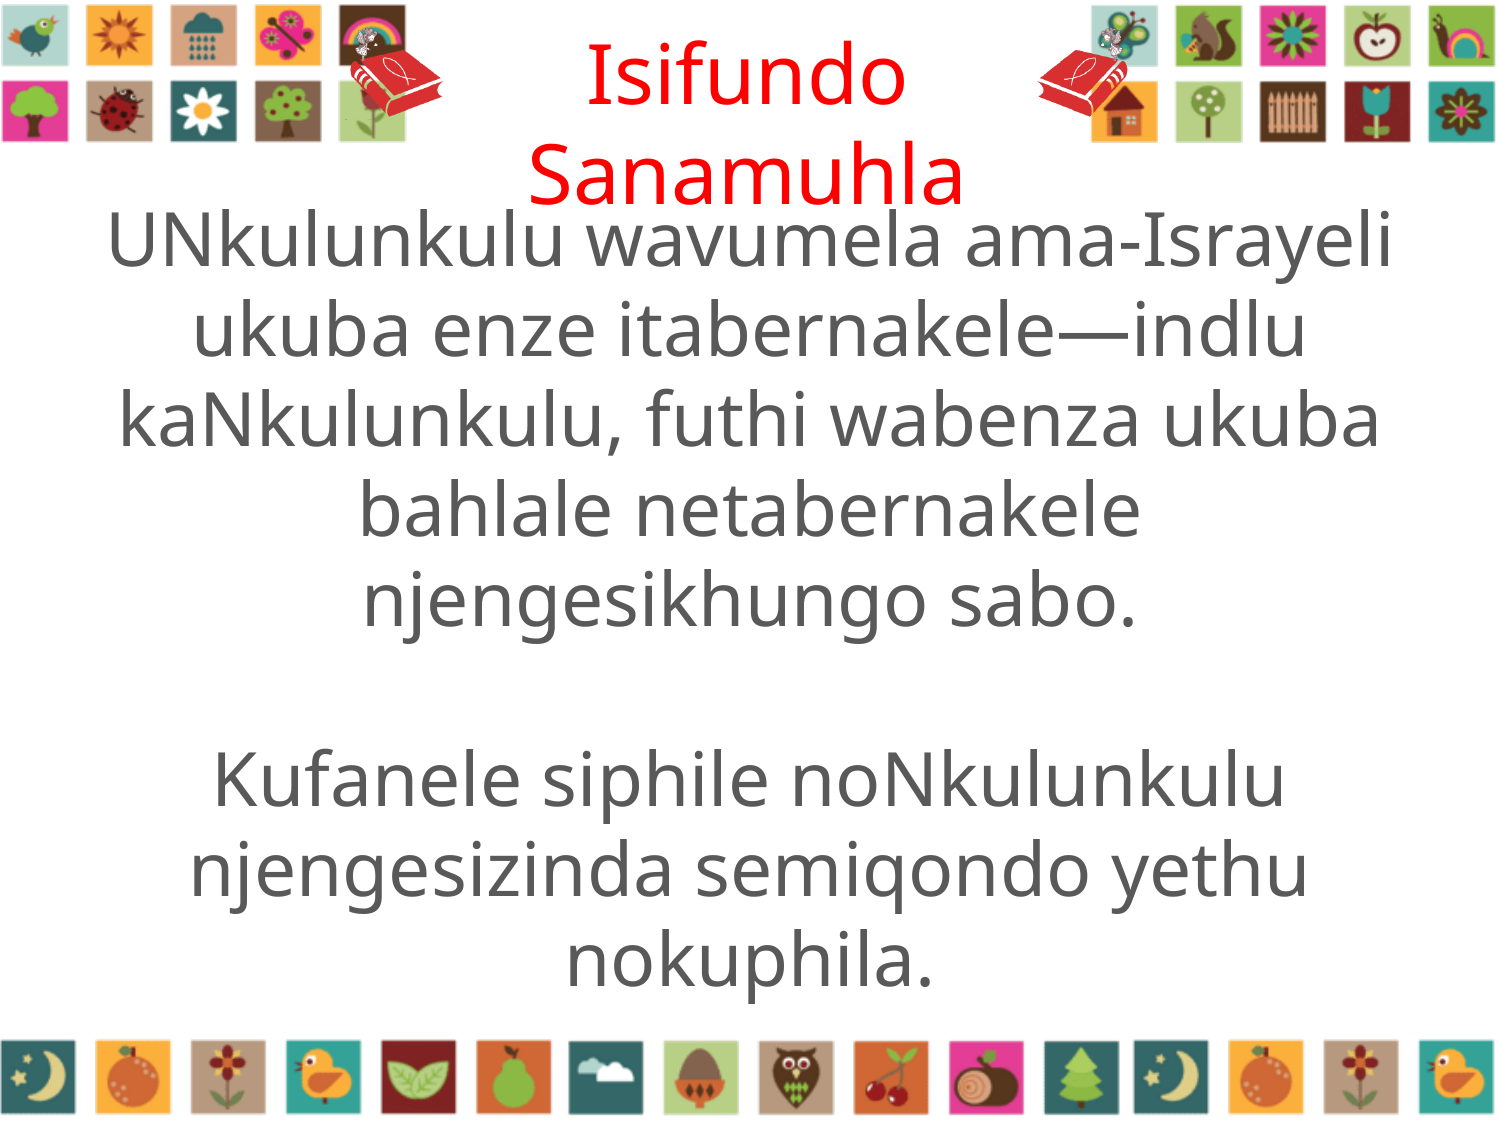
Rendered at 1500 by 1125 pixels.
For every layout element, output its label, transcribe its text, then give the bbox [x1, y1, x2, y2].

text_box UNkulunkulu wavumela ama-Israyeli ukuba enze itabernakele—indlu kaNkulunkulu, futhi wabenza ukuba bahlale netabernakele njengesikhungo sabo. Kufanele siphile noNkulunkulu njengesizinda semiqondo yethu nokuphila. [76, 184, 1424, 1010]
text_box Isifundo Sanamuhla [414, 13, 1080, 184]
picture [0, 3, 475, 150]
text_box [0, 1028, 1500, 1118]
picture [1005, 3, 1500, 150]
